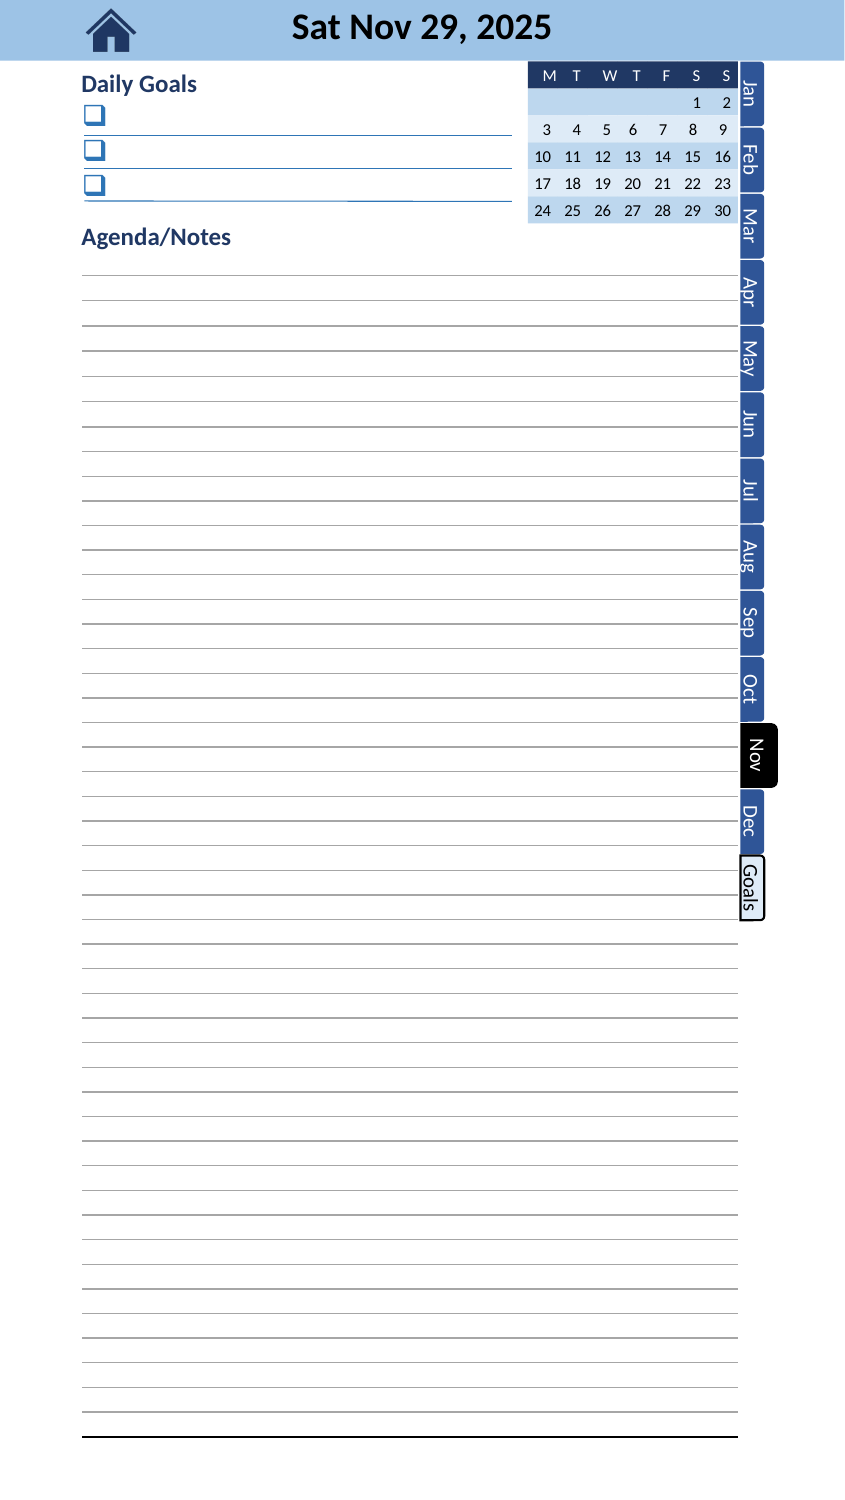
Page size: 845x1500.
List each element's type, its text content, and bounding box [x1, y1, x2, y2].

list Sat Nov 29, 2025 [190, 0, 655, 61]
picture [82, 1, 140, 59]
